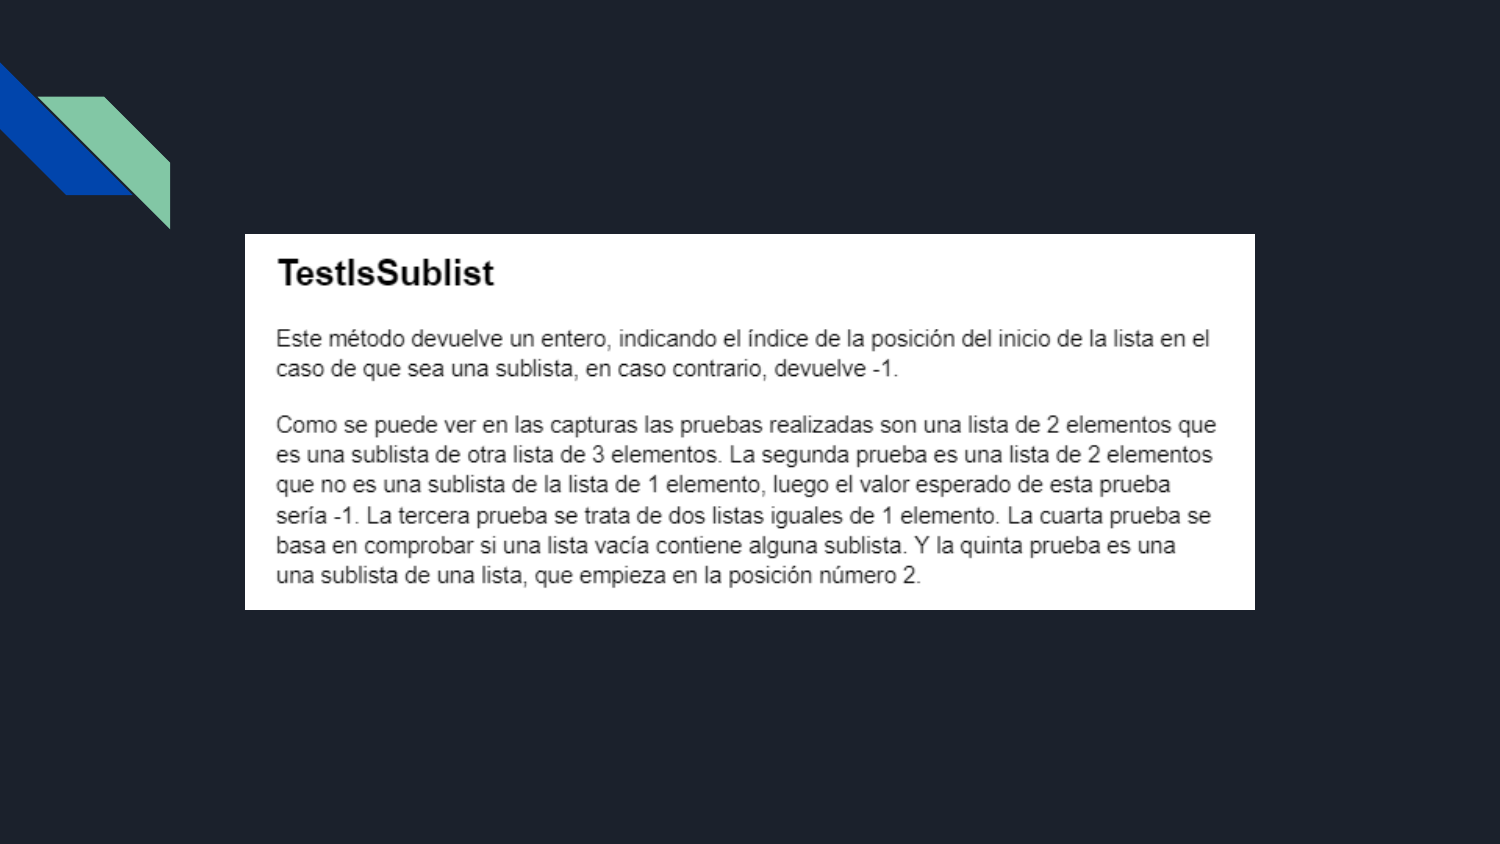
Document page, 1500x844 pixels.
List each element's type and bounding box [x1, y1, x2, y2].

picture [244, 234, 1255, 610]
